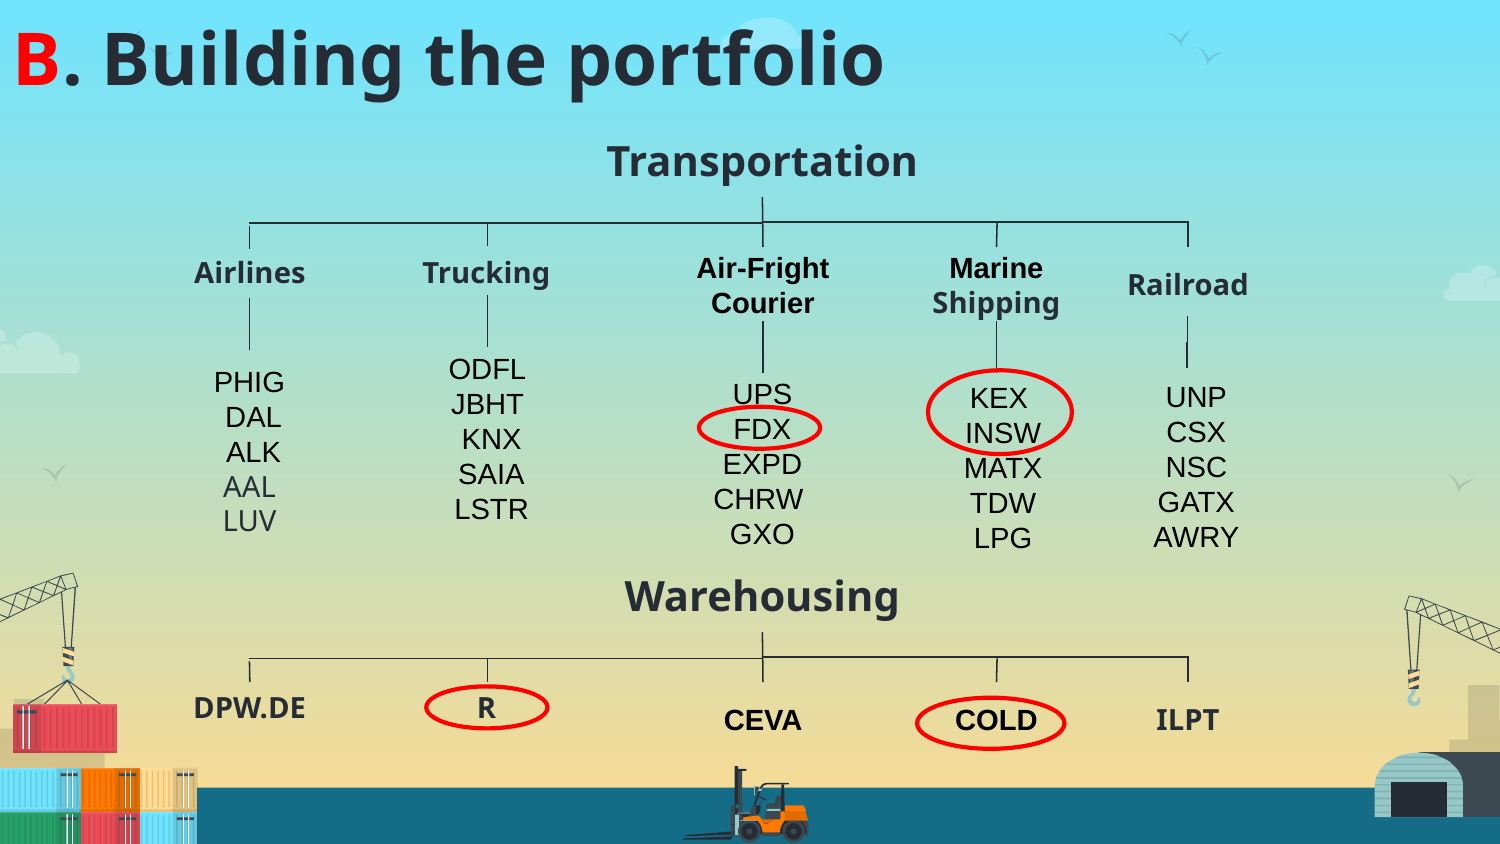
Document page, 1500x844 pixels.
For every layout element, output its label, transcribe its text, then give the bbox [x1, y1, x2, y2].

text_box B. Building the portfolio [0, 0, 946, 111]
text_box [125, 122, 1313, 557]
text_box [125, 557, 1313, 757]
